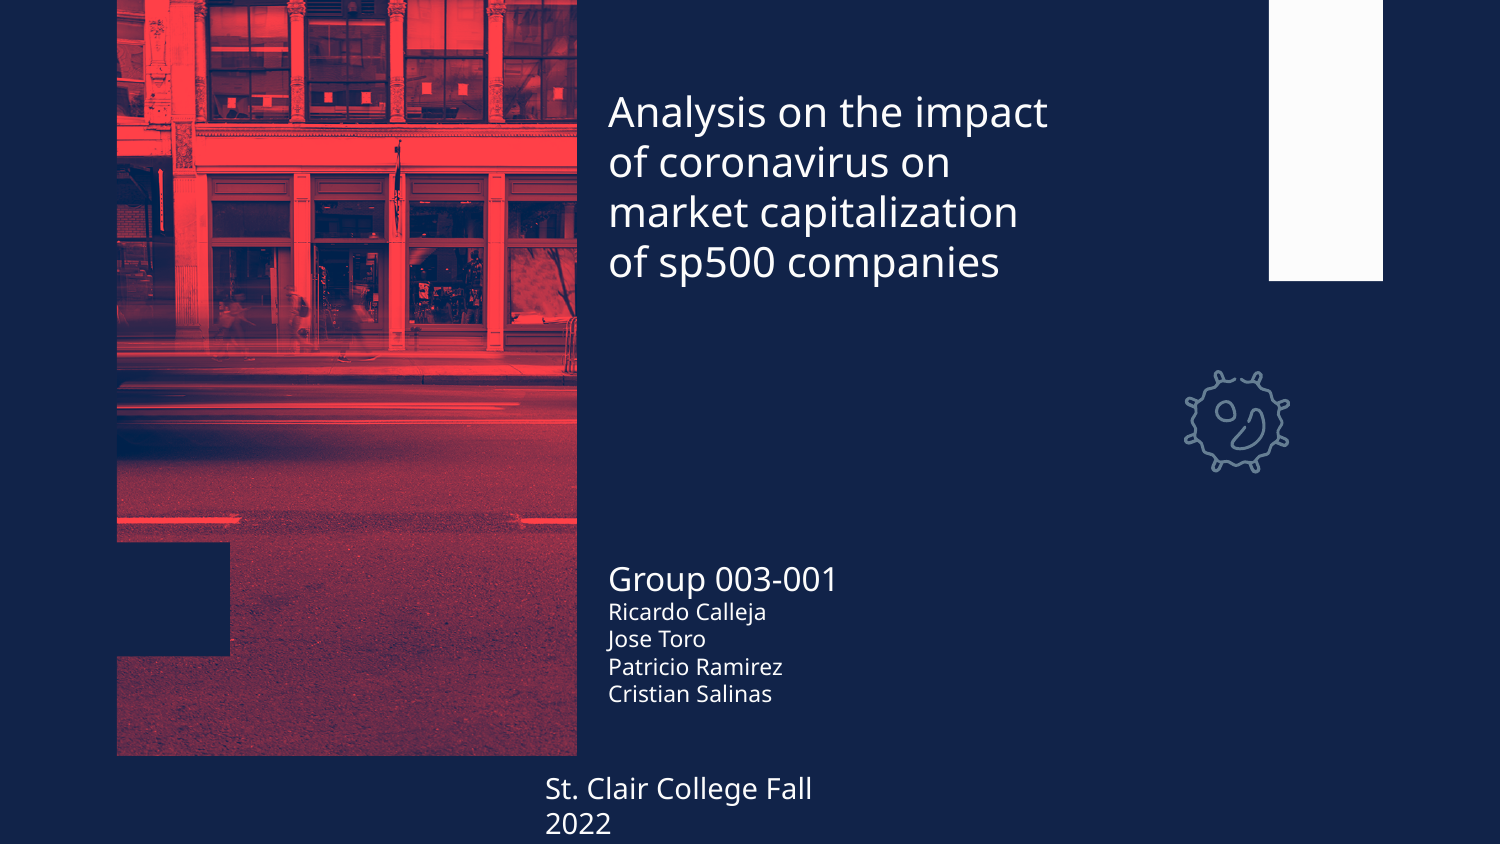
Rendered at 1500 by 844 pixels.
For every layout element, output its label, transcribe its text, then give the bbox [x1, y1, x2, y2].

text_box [1182, 369, 1292, 474]
subtitle St. Clair College Fall 2022 [529, 755, 876, 815]
title Analysis on the impact of coronavirus on market capitalization of sp500 companies Group 003-001 Ricardo Calleja Jose Toro Patricio Ramirez Cristian Salinas [593, 312, 1076, 723]
picture [116, 0, 578, 756]
